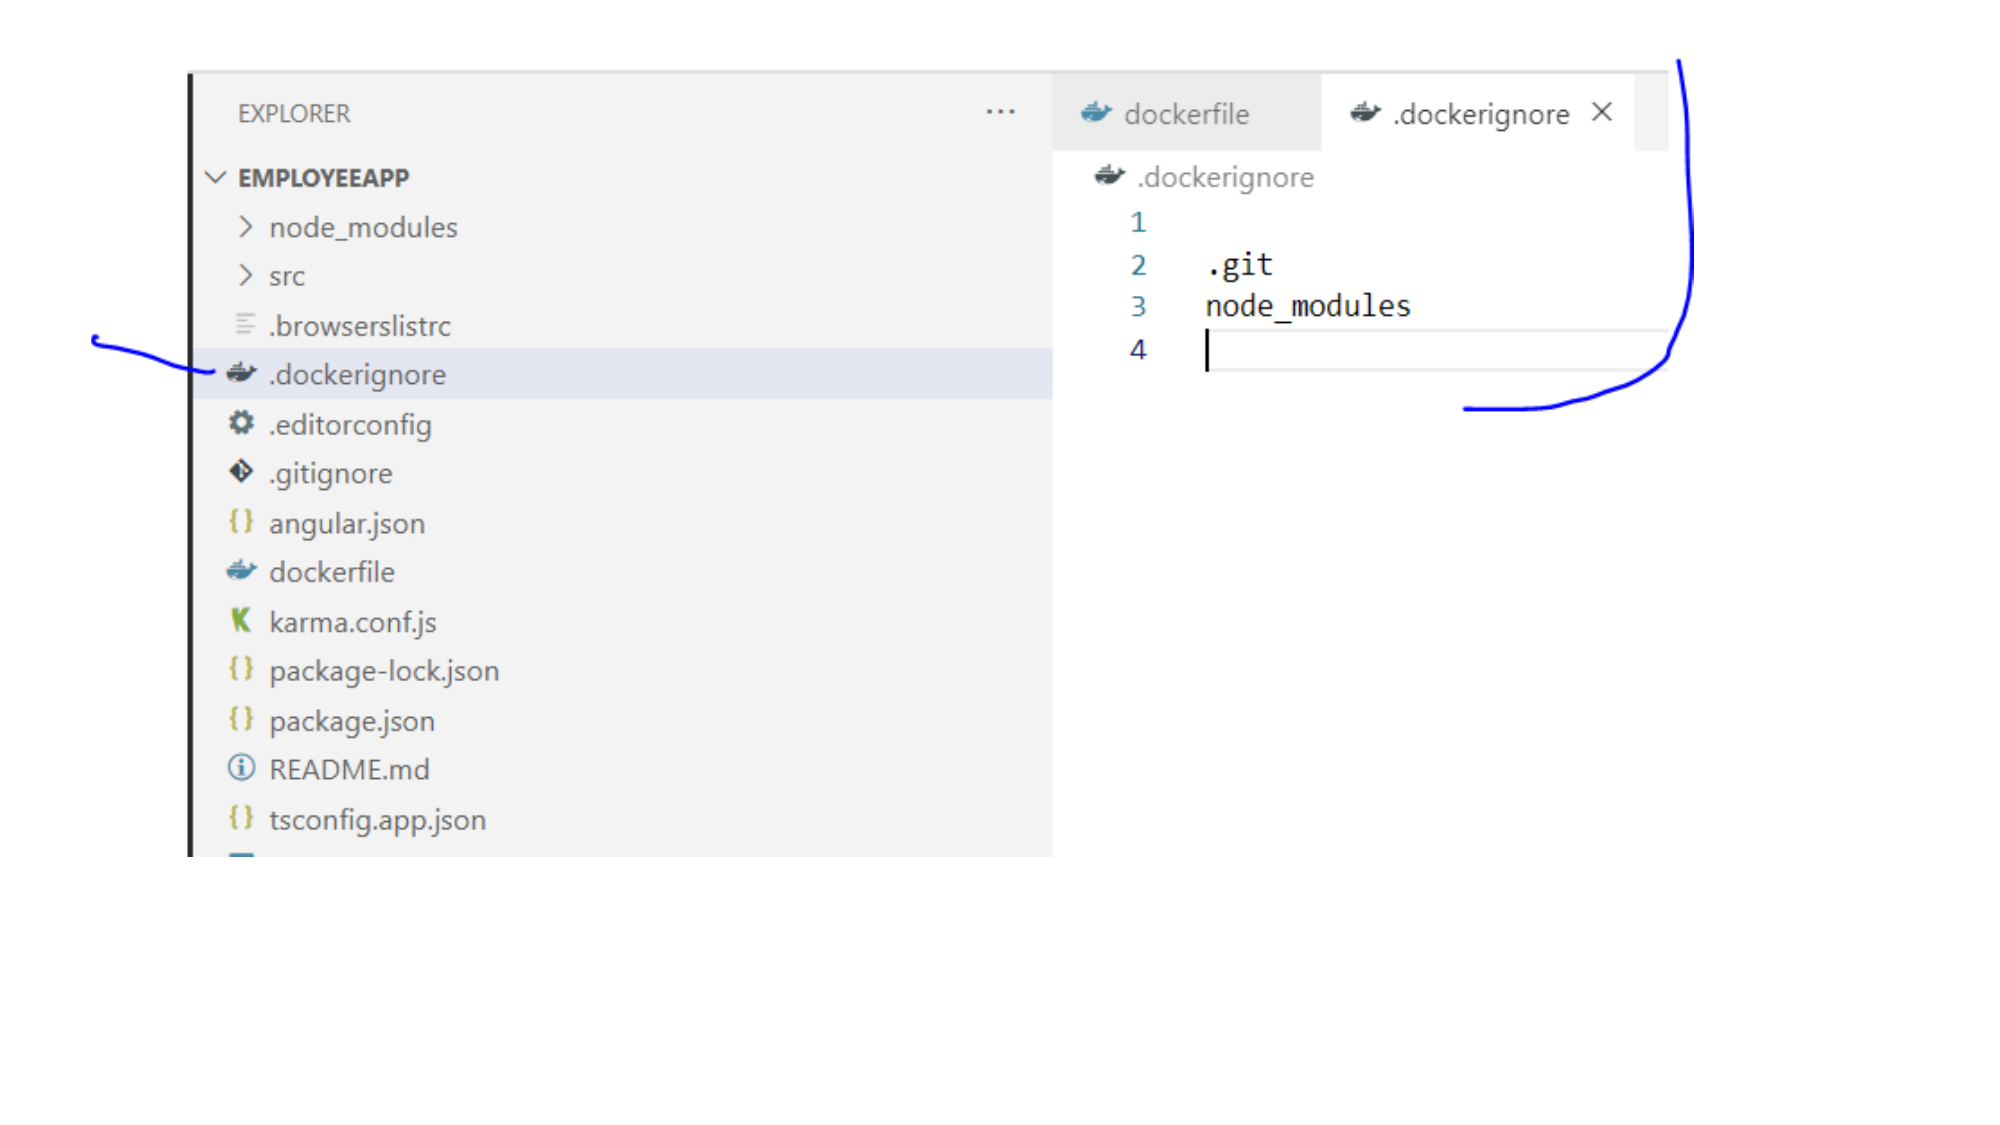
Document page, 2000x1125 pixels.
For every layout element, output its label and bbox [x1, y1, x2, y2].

picture [91, 58, 1694, 857]
